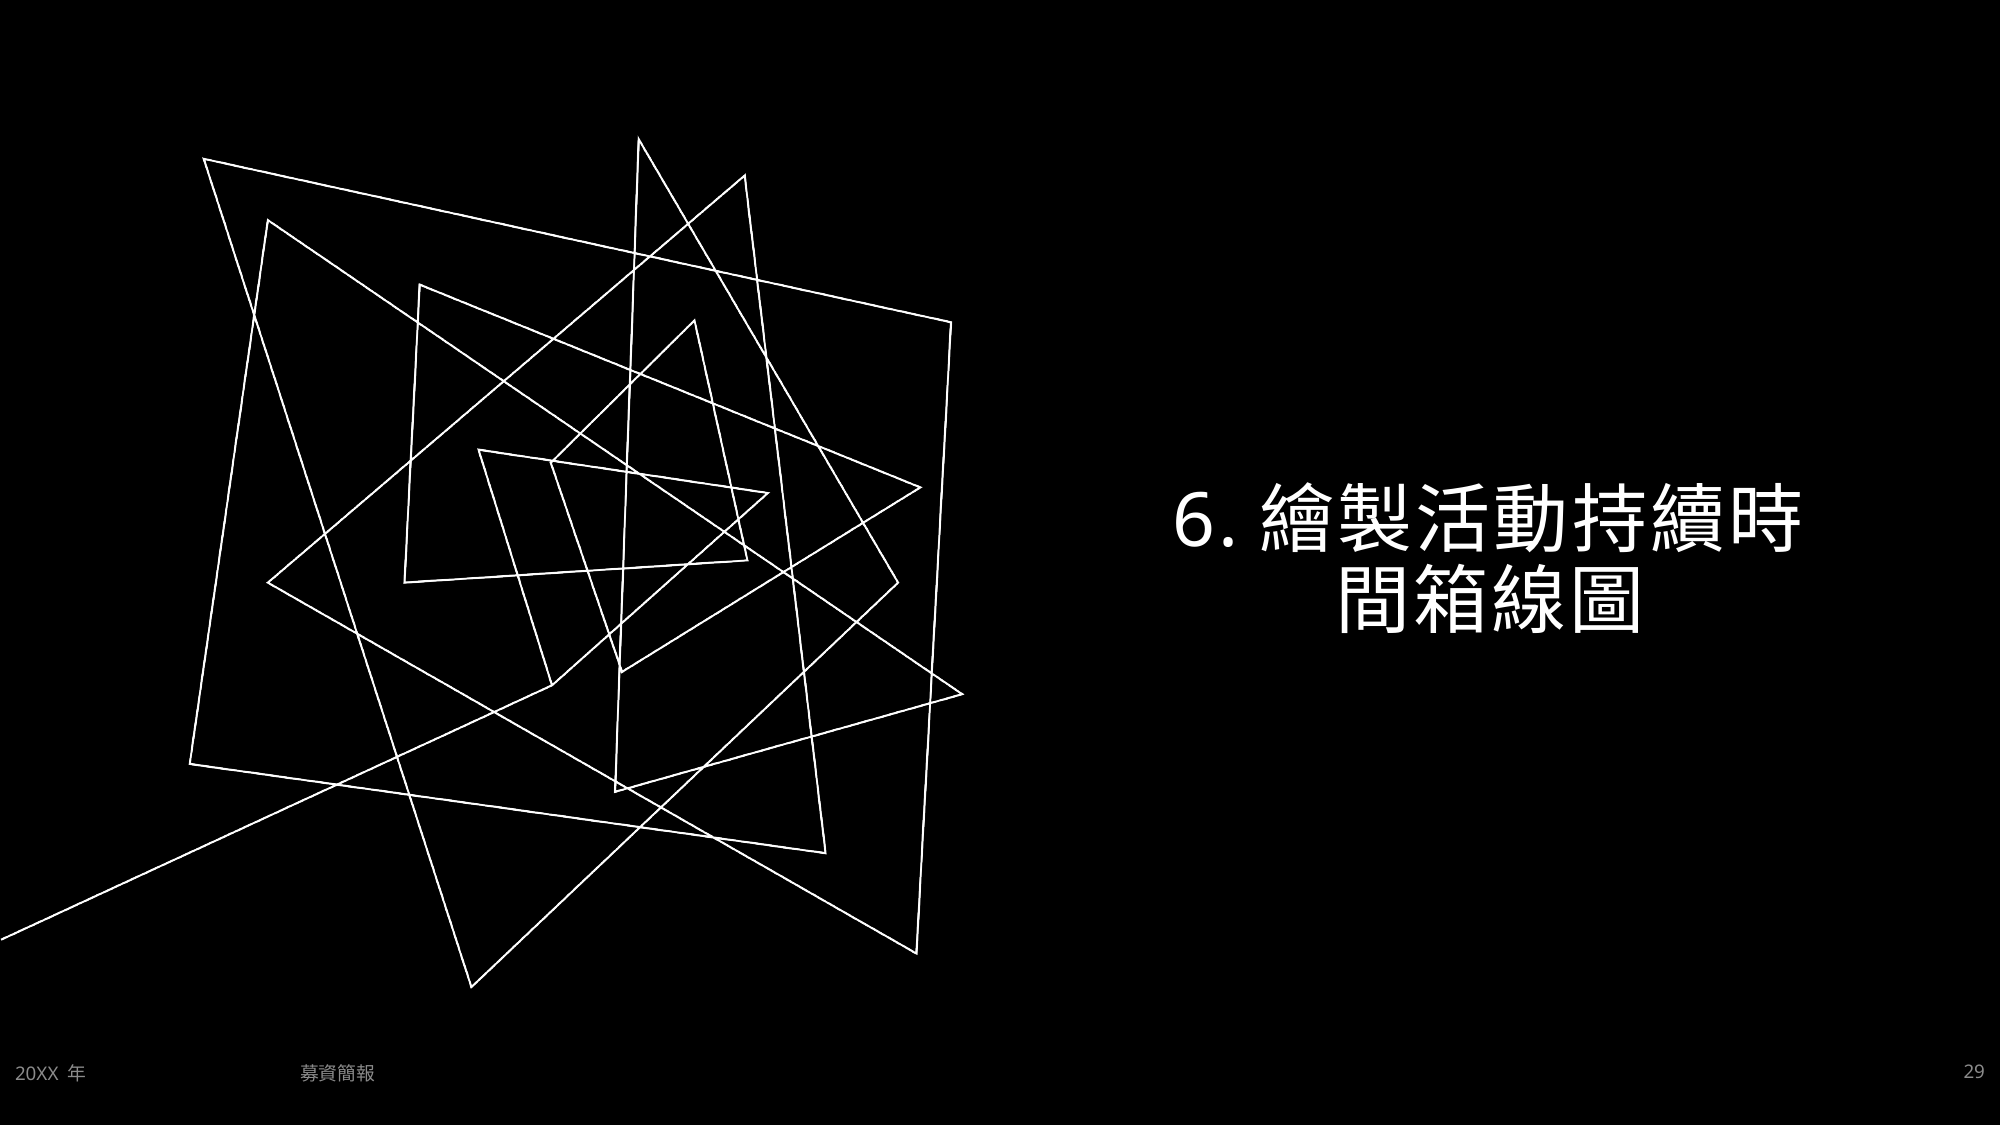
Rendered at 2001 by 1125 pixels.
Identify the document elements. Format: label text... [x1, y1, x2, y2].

picture [0, 135, 965, 989]
slide_number 29 [1550, 1042, 2000, 1103]
footer 募資簡報 [0, 1042, 675, 1103]
title 6.繪製活動持續時間箱線圖 [1146, 421, 1833, 704]
